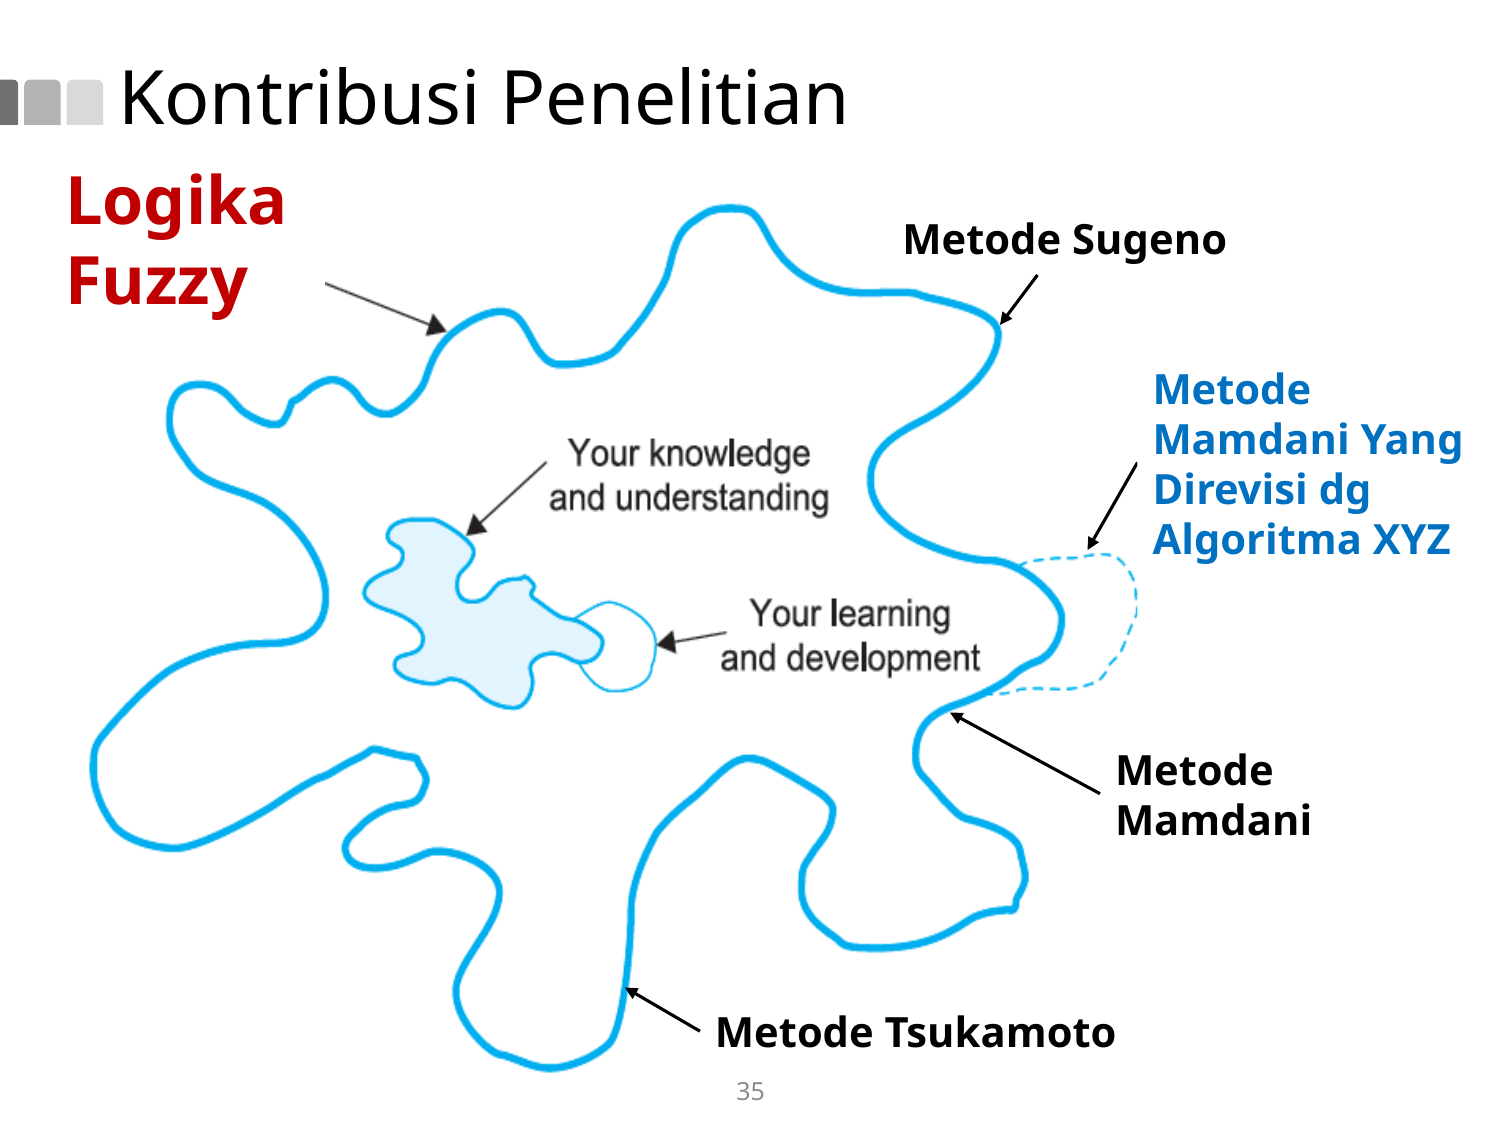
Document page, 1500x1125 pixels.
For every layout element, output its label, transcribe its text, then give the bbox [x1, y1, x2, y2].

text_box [949, 712, 1100, 794]
title Kontribusi Penelitian [103, 37, 1500, 124]
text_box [1087, 462, 1138, 550]
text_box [624, 987, 700, 1032]
picture [0, 124, 1500, 1125]
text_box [999, 274, 1038, 326]
